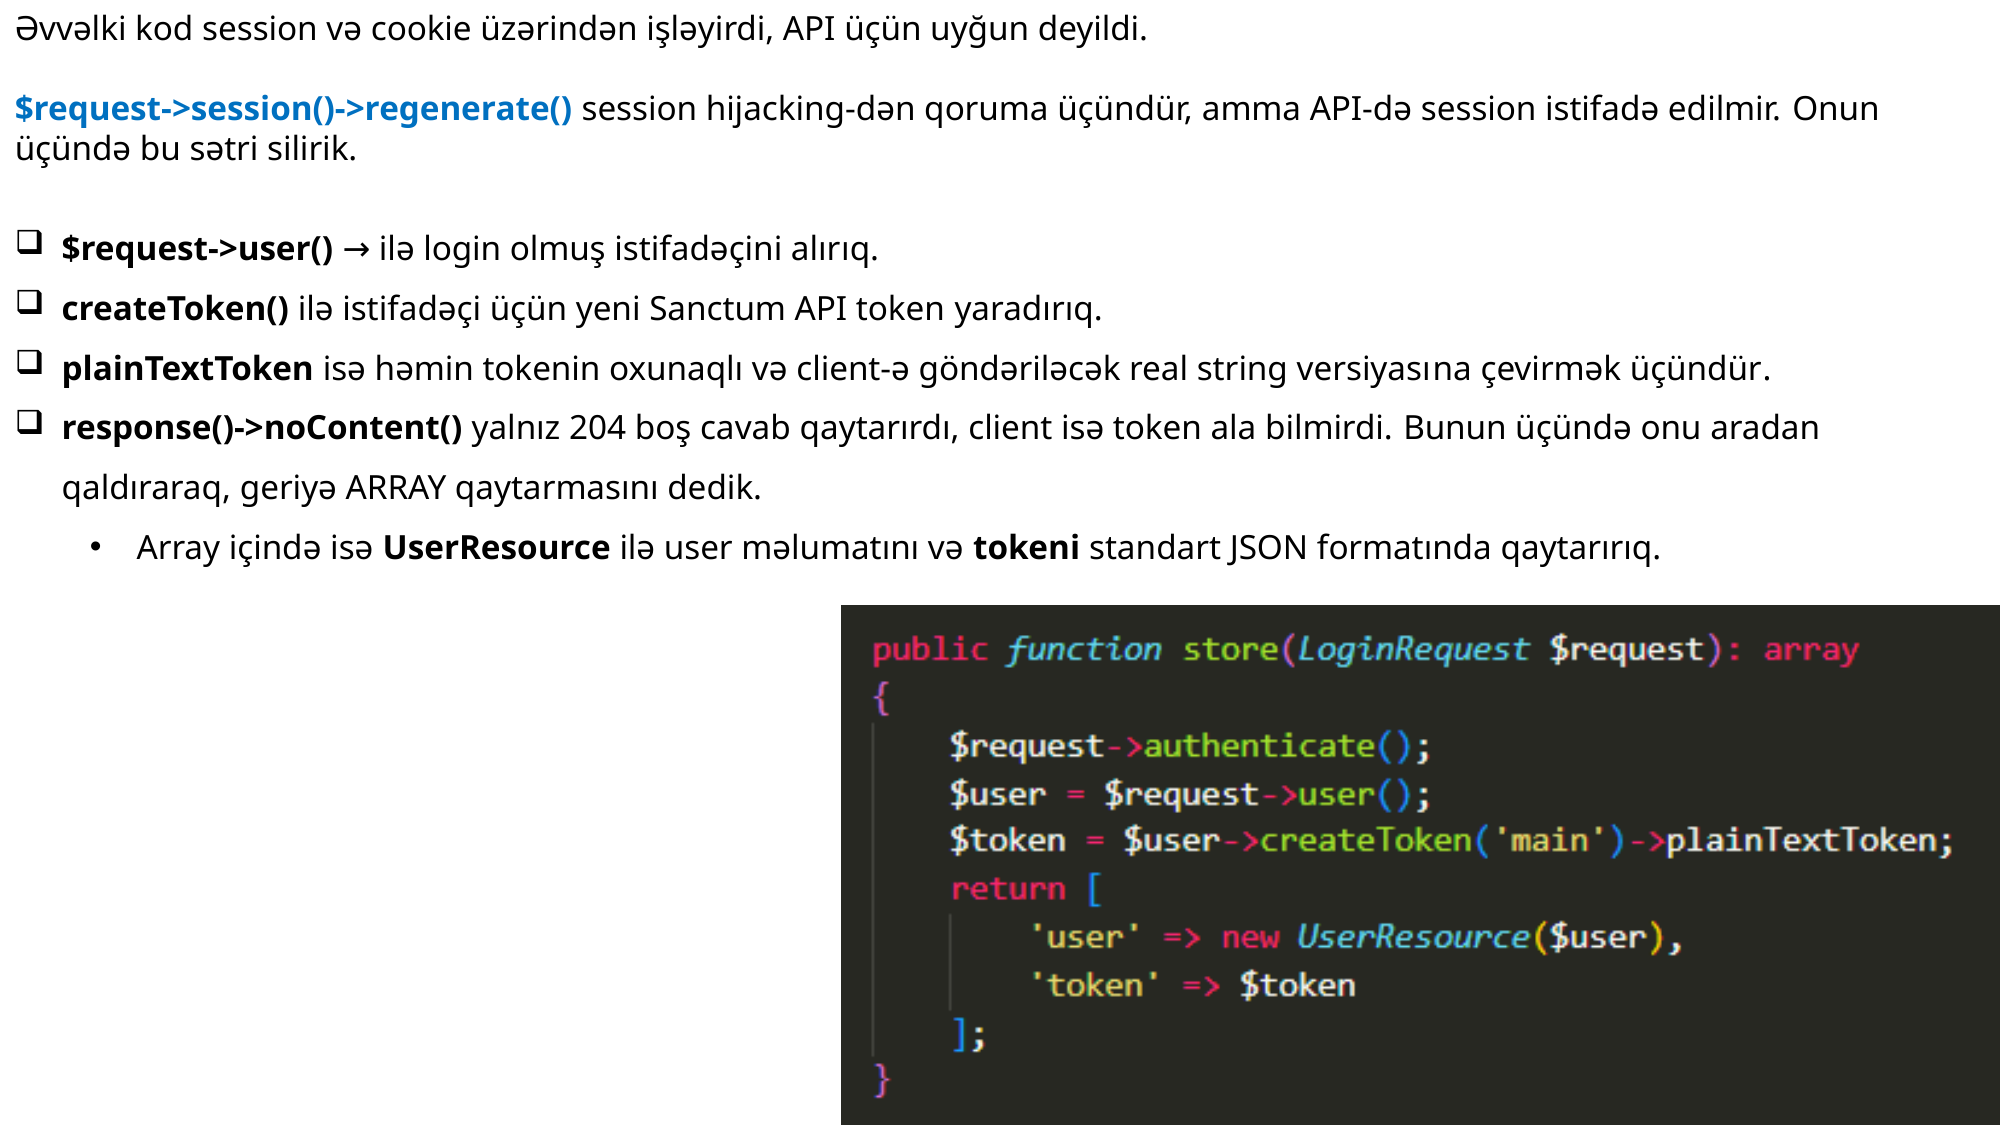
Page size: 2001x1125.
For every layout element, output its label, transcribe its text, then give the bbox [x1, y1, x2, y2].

picture [840, 605, 2000, 1125]
text_box Əvvəlki kod session və cookie üzərindən işləyirdi, API üçün uyğun deyildi. $request->session()->regenerate() session hijacking-dən qoruma üçündür, amma API-də session istifadə edilmir. Onun üçündə bu sətri silirik. $request->user() → ilə login olmuş istifadəçini alırıq. createToken() ilə istifadəçi üçün yeni Sanctum API token yaradırıq. plainTextToken isə həmin tokenin oxunaqlı və client-ə göndəriləcək real string versiyasına çevirmək üçündür. response()->noContent() yalnız 204 boş cavab qaytarırdı, client isə token ala bilmirdi. Bunun üçündə onu aradan qaldıraraq, geriyə ARRAY qaytarmasını dedik. Array içində isə UserResource ilə user məlumatını və tokeni standart JSON formatında qaytarırıq. [0, 0, 2000, 664]
